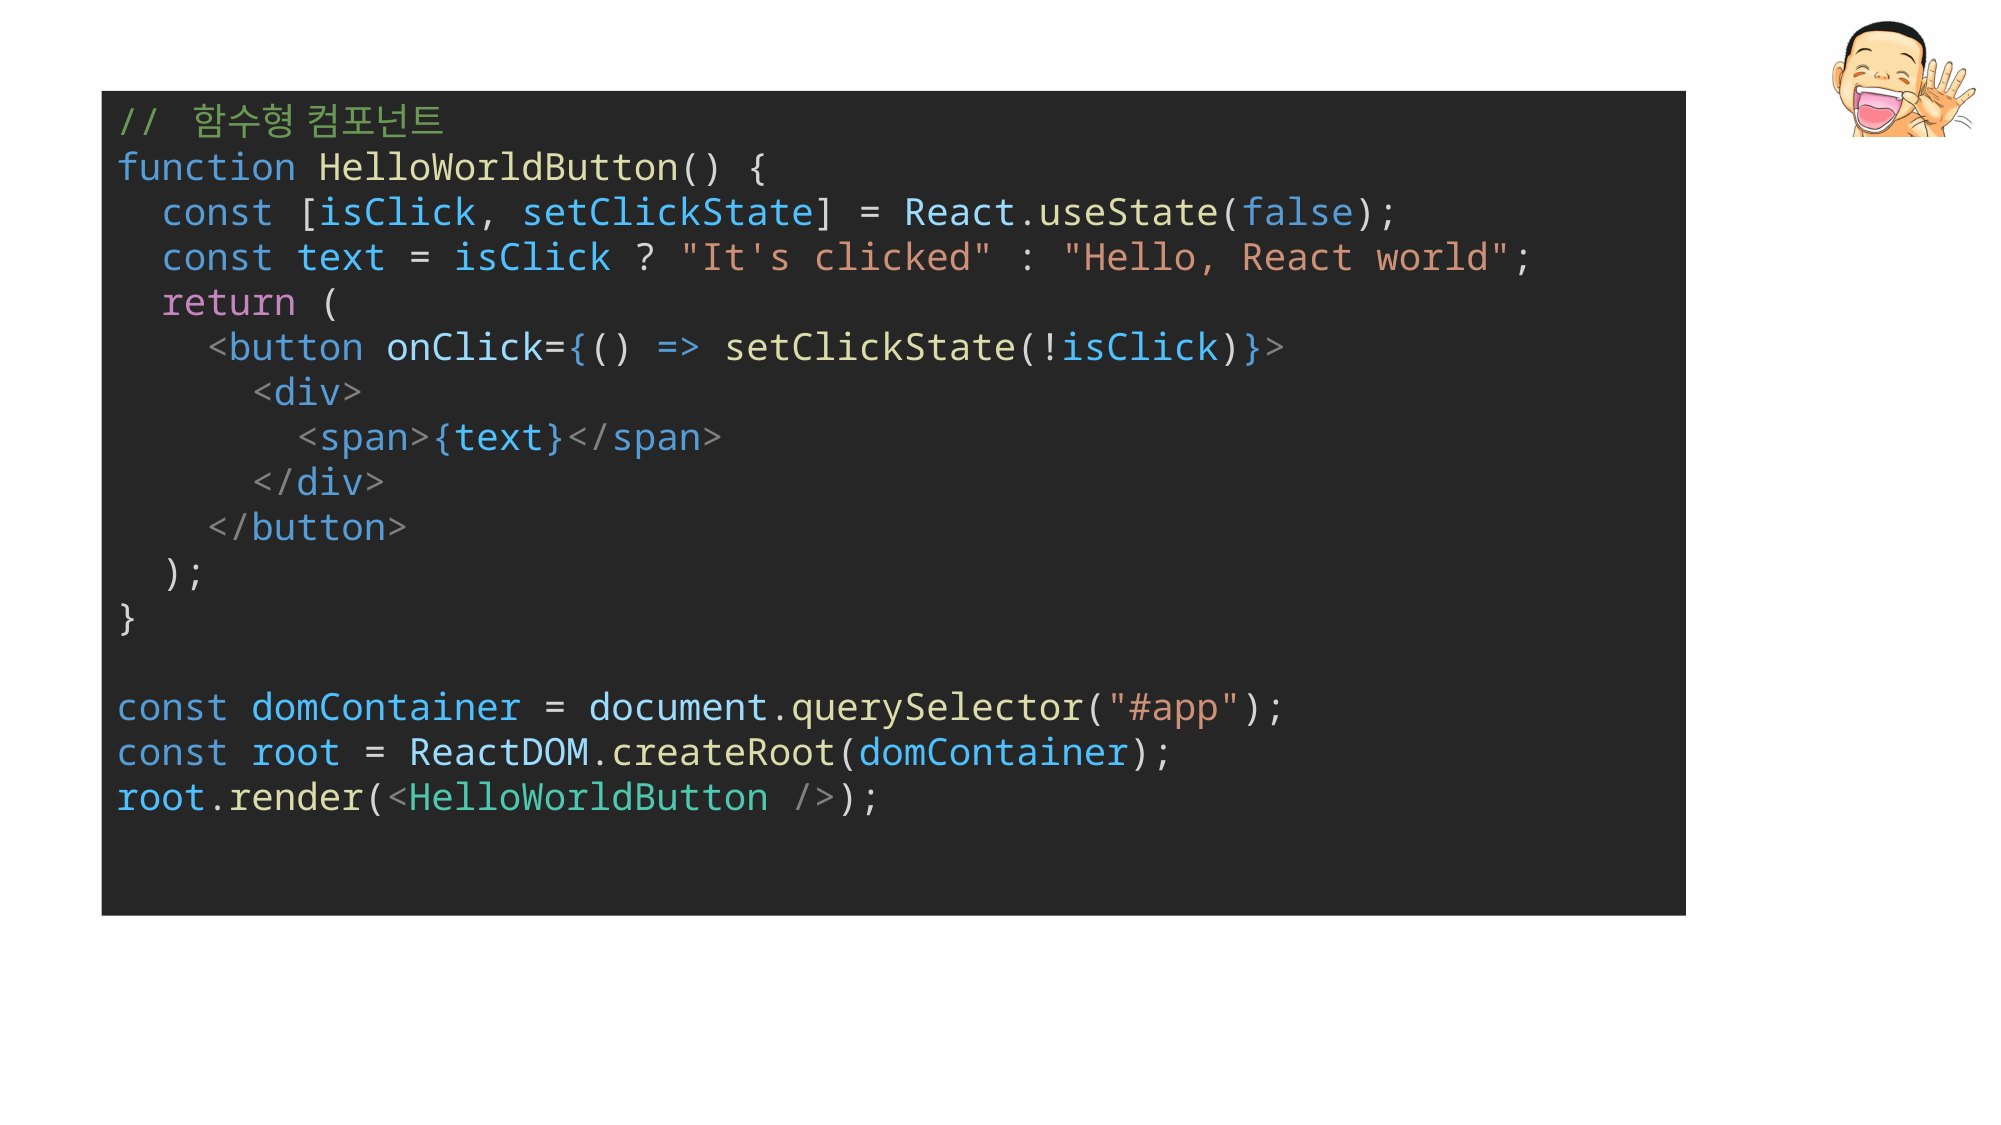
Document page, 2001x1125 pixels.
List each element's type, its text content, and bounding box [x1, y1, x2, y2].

picture [1808, 0, 2000, 137]
text_box // 함수형 컴포넌트 function HelloWorldButton() { const [isClick, setClickState] = React.useState(false); const text = isClick ? "It's clicked" : "Hello, React world"; return ( <button onClick={() => setClickState(!isClick)}> <div> <span>{text}</span> </div> </button> ); } const domContainer = document.querySelector("#app"); const root = ReactDOM.createRoot(domContainer); root.render(<HelloWorldButton />); [101, 90, 1686, 916]
